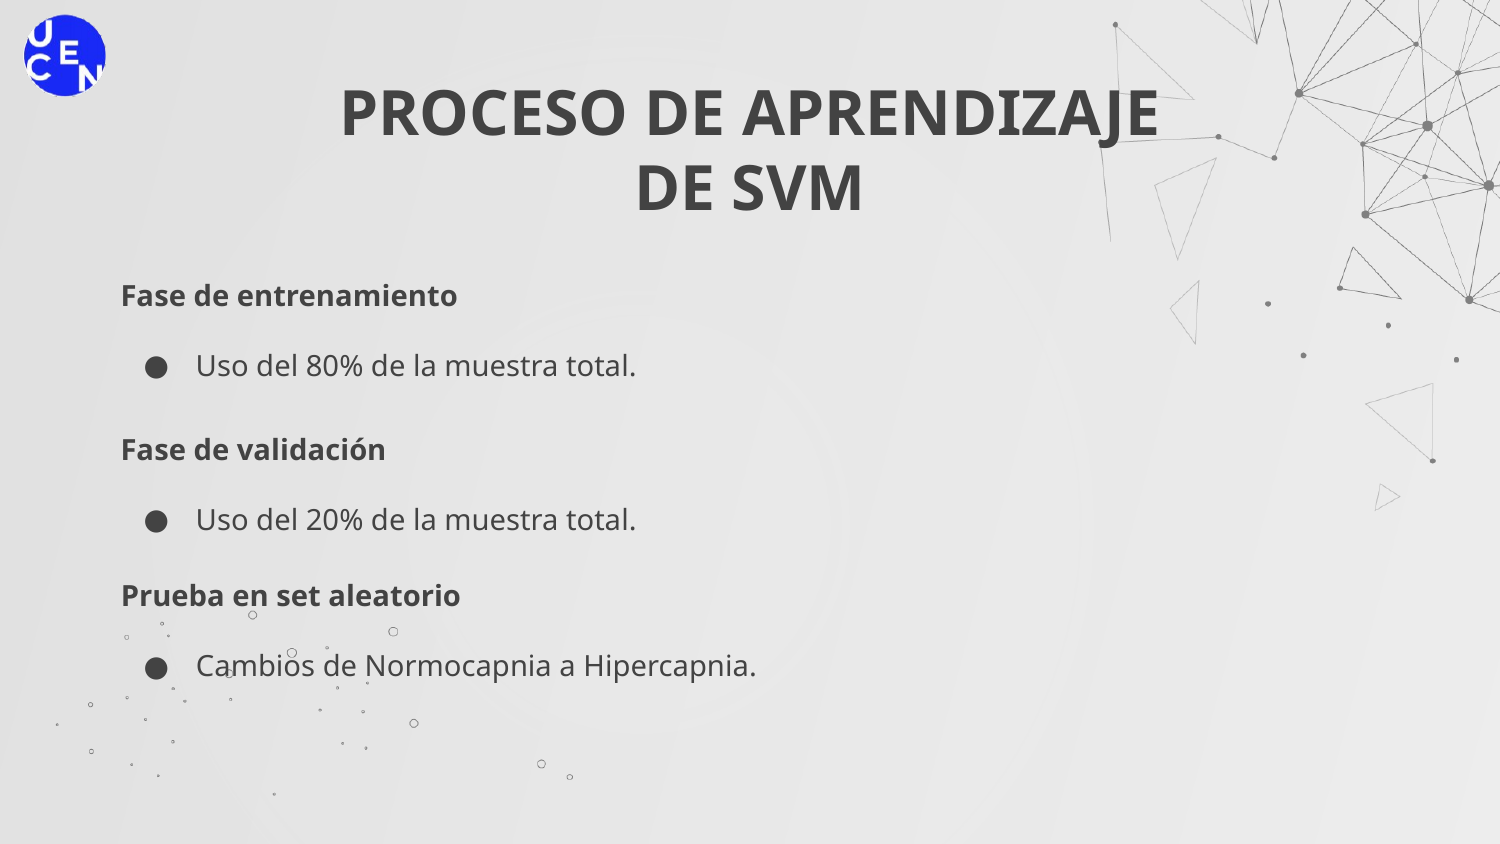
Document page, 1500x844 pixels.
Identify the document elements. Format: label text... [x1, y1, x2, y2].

title PROCESO DE APRENDIZAJE DE SVM [322, 57, 1178, 212]
text_box Prueba en set aleatorio Cambios de Normocapnia a Hipercapnia. [105, 562, 1453, 698]
picture [0, 0, 1500, 844]
text_box Fase de validación Uso del 20% de la muestra total. [105, 415, 1462, 551]
text_box [65, 212, 1231, 317]
text_box Fase de entrenamiento Uso del 80% de la muestra total. [105, 261, 1462, 371]
